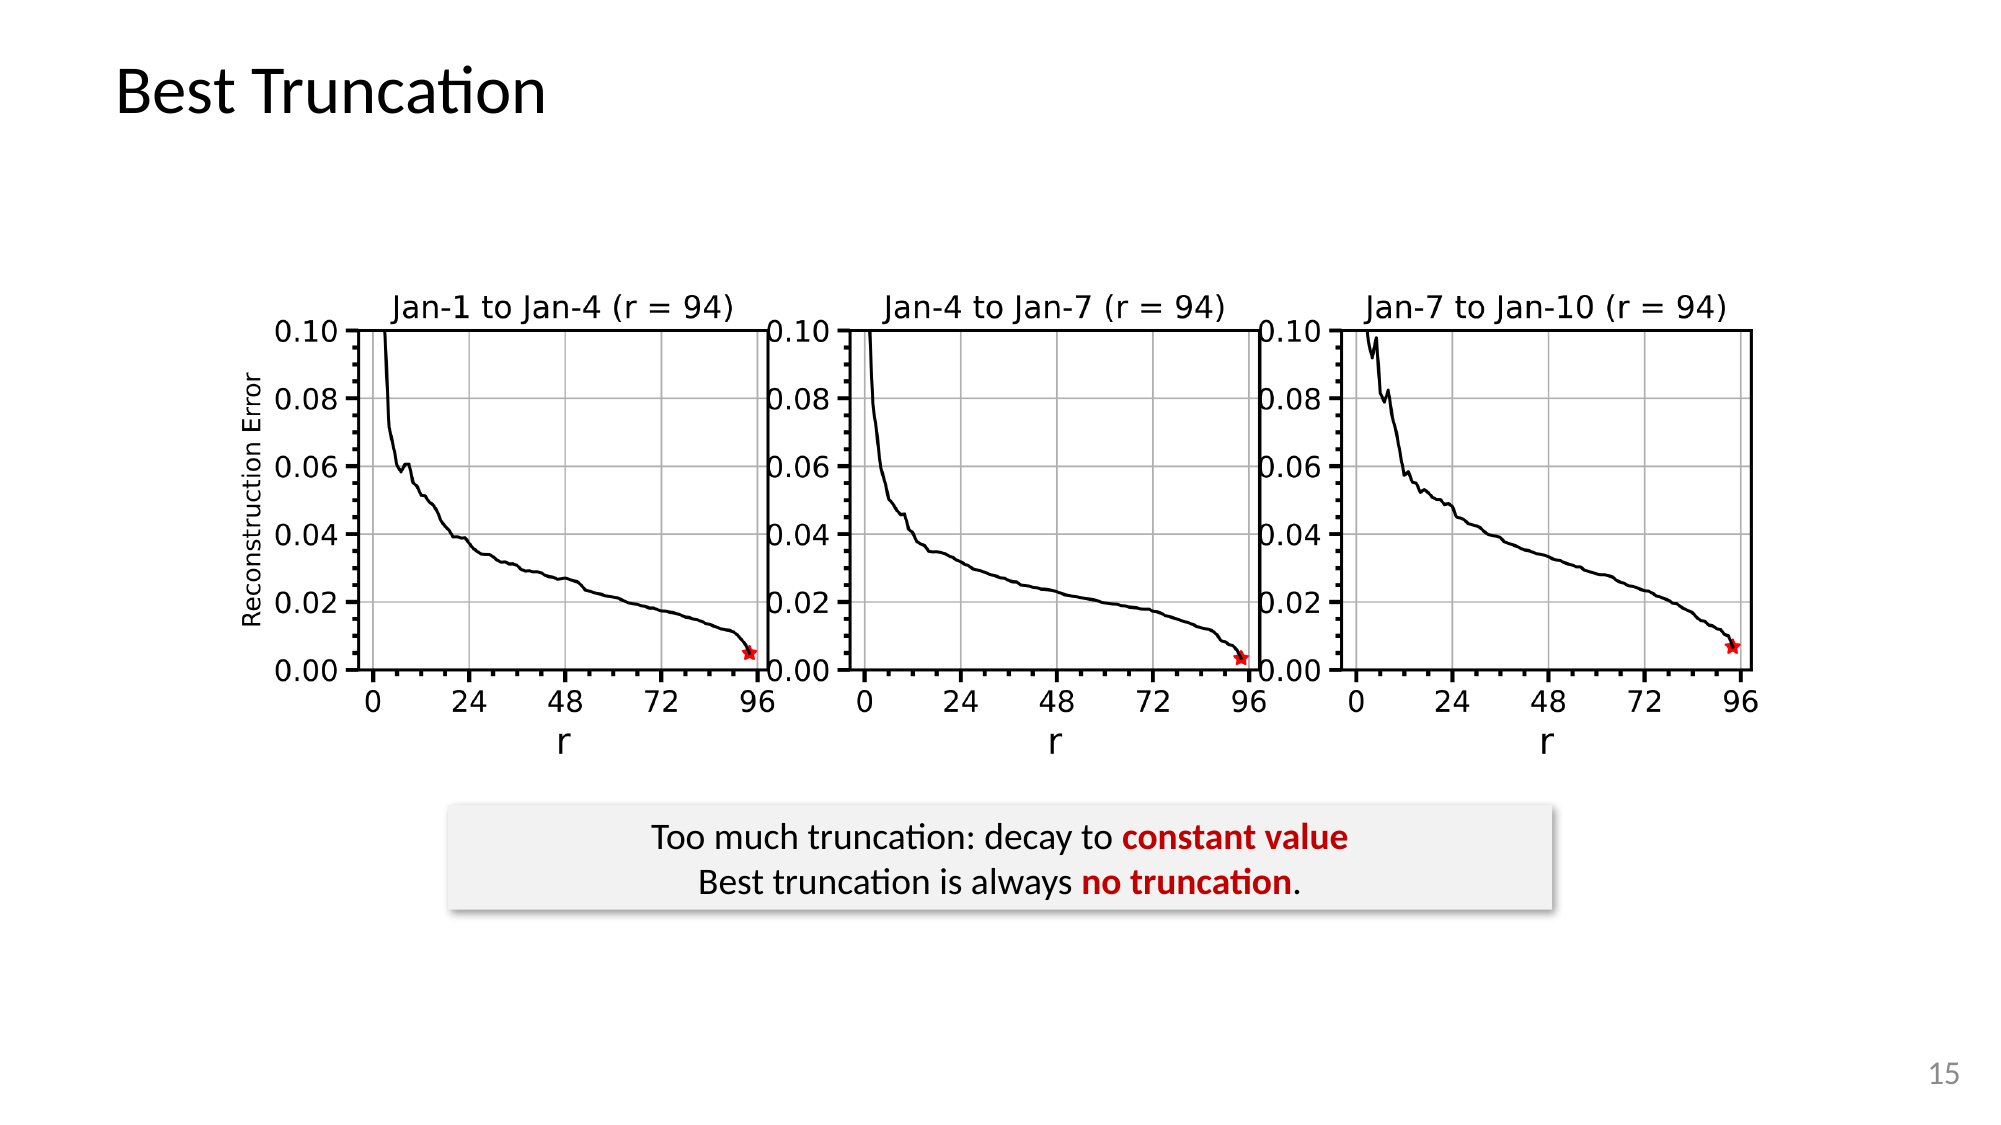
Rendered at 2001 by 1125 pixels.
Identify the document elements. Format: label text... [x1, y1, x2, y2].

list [224, 279, 1775, 776]
text_box Too much truncation: decay to constant value Best truncation is always no truncation. [447, 804, 1553, 910]
title Best Truncation [100, 46, 1696, 137]
slide_number 15 [1901, 1041, 1976, 1102]
